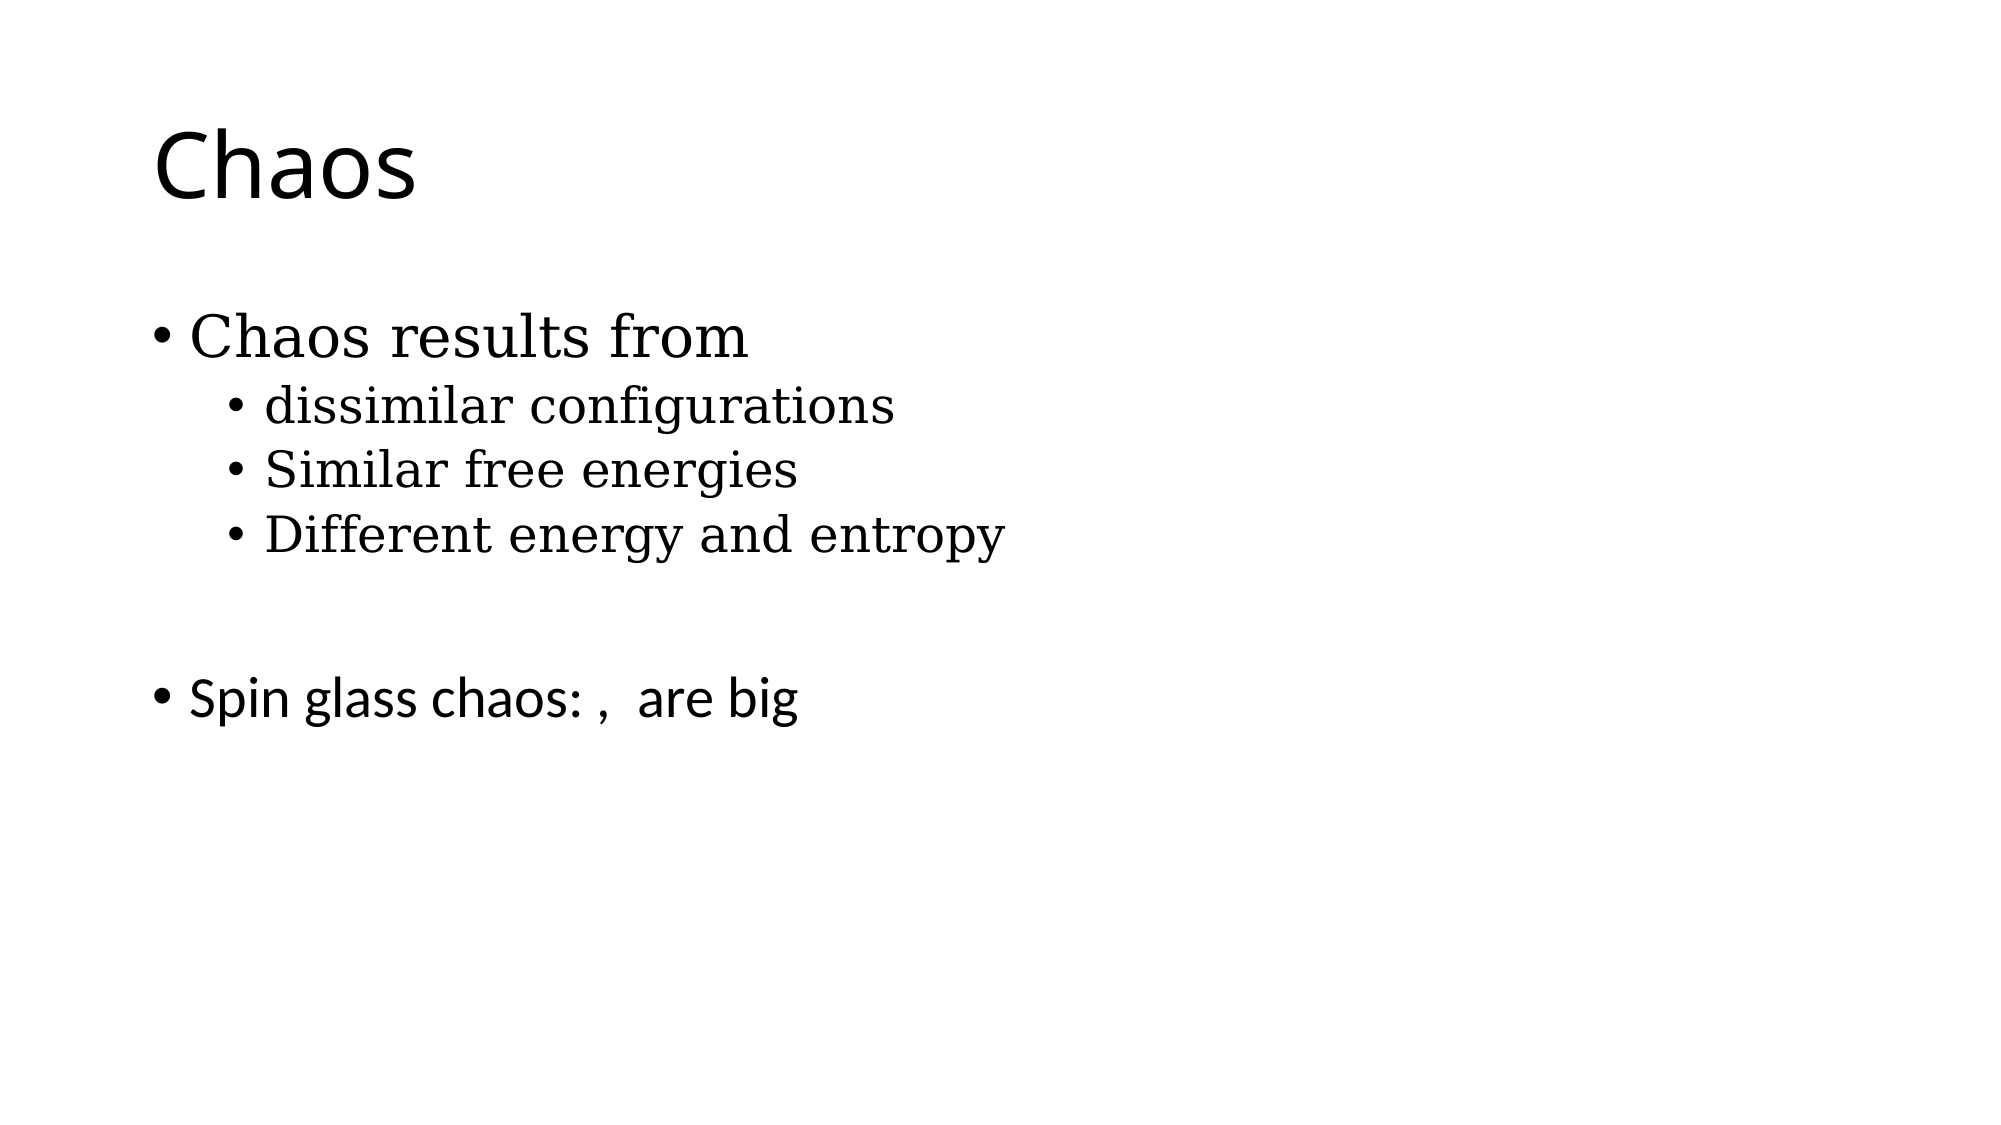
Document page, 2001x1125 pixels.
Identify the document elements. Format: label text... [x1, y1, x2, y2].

title Chaos [137, 59, 1863, 278]
